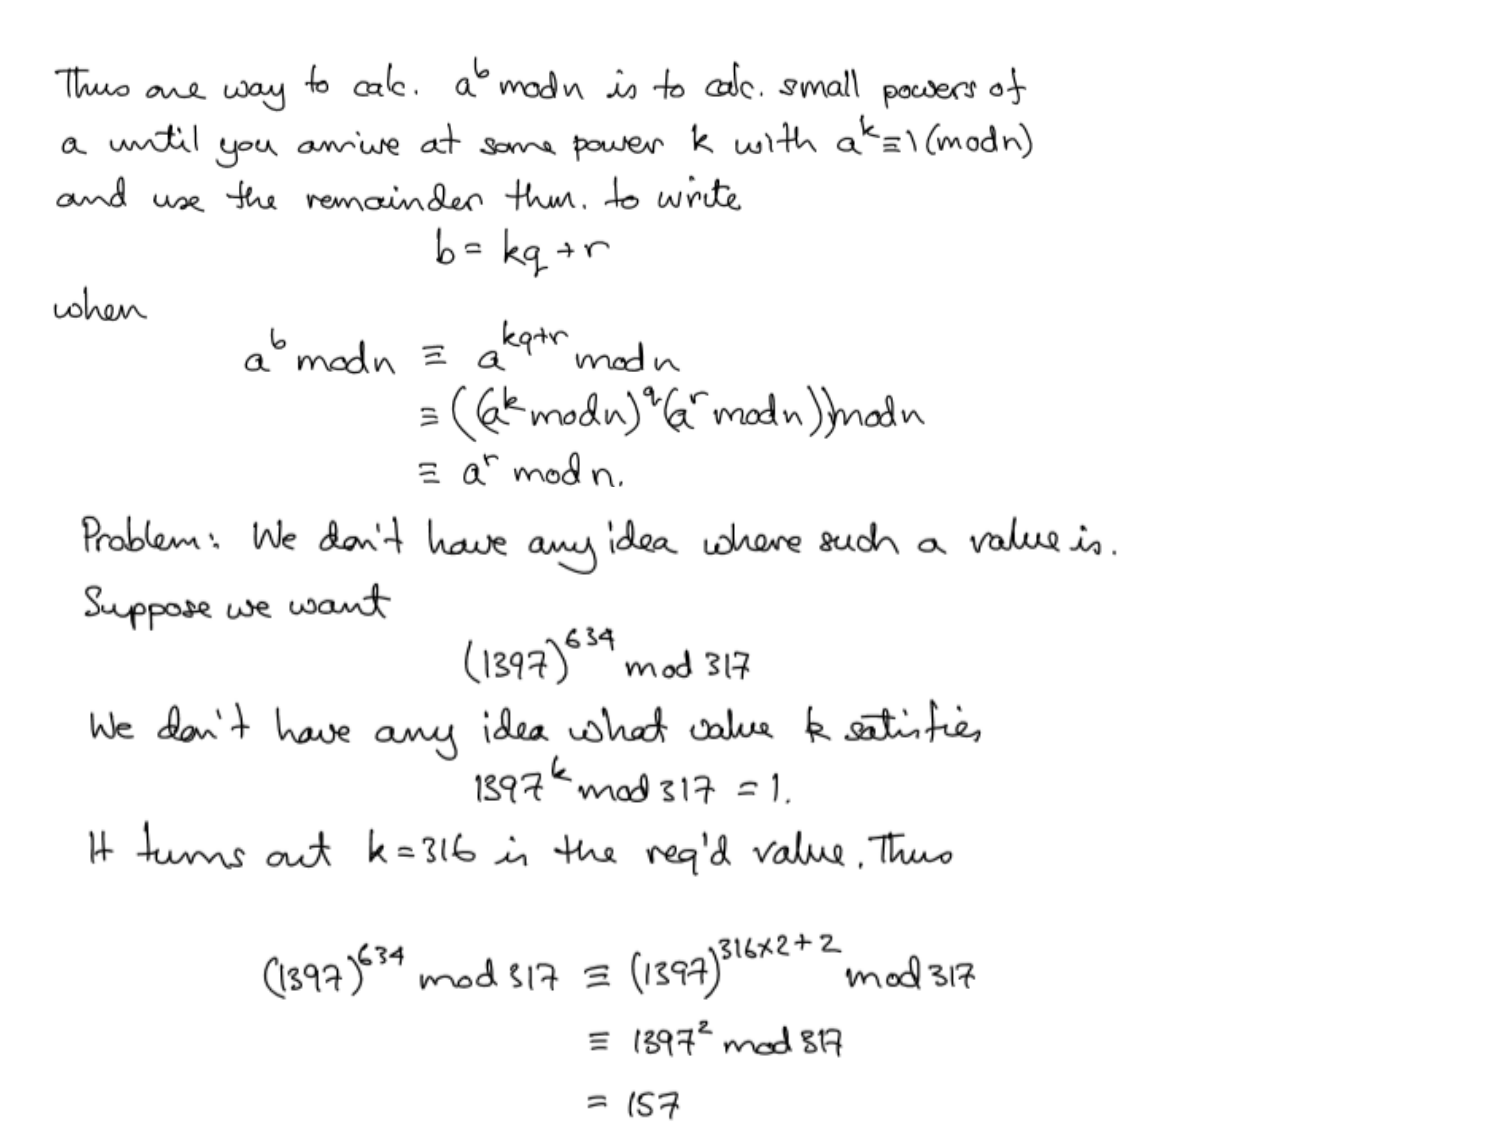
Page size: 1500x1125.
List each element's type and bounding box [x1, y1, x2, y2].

picture [37, 37, 1146, 1125]
